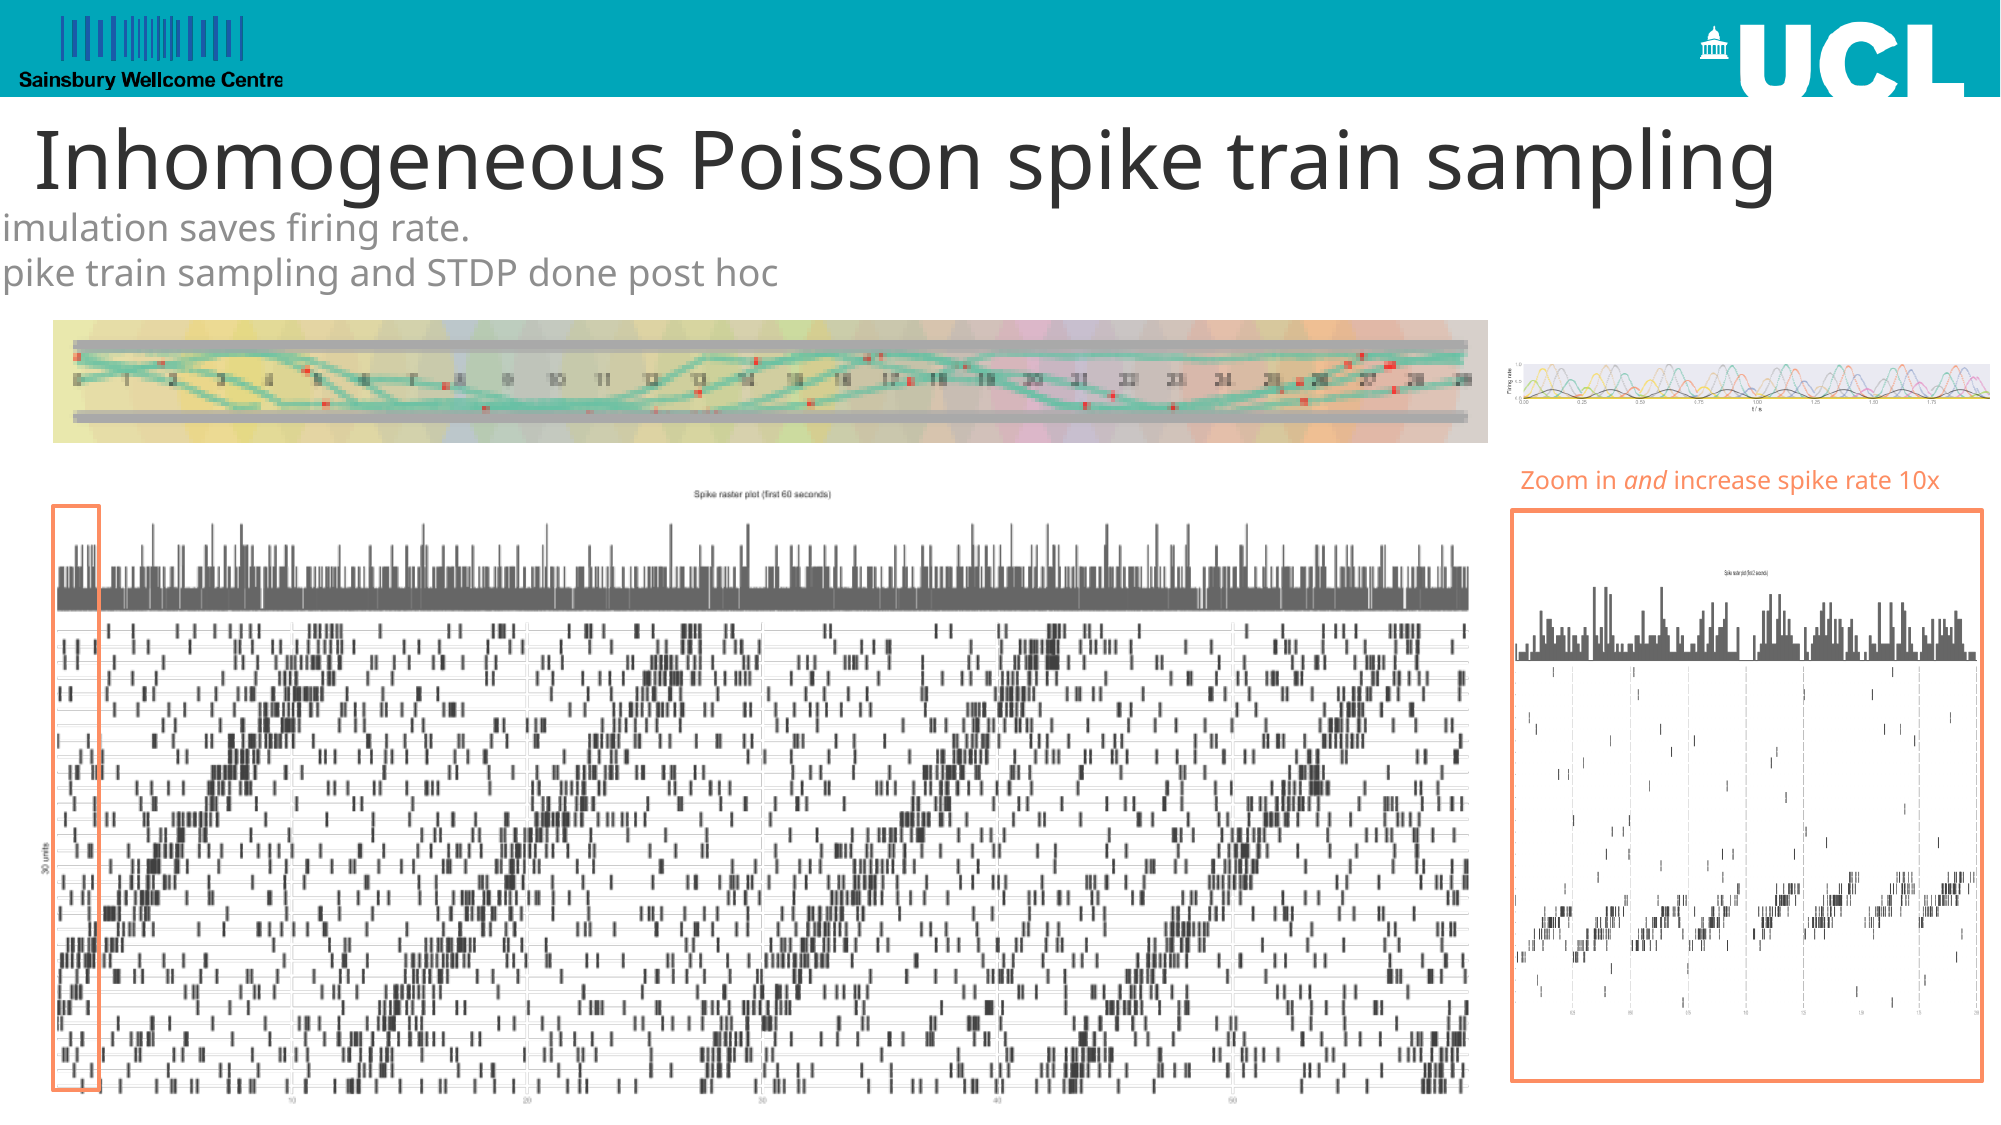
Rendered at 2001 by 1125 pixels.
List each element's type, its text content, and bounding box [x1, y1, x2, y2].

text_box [0, 278, 1648, 1125]
text_box Simulation saves firing rate. Spike train sampling and STDP done post hoc [0, 196, 795, 274]
title Inhomogeneous Poisson spike train sampling [19, 107, 2000, 220]
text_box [1493, 350, 2000, 1082]
